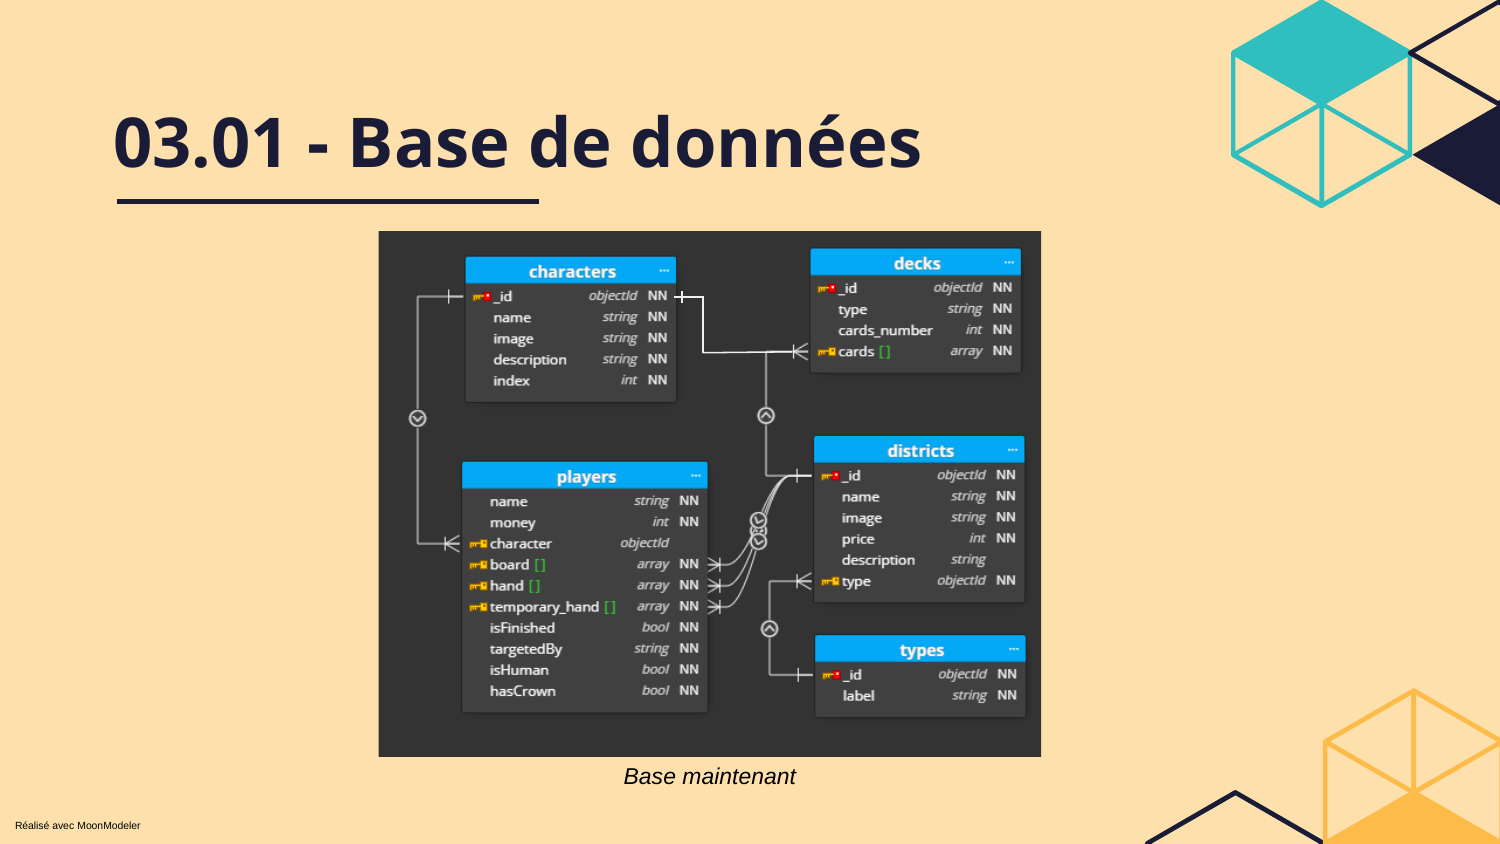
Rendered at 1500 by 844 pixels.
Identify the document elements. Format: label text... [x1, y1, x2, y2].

title 03.01 - Base de données [98, 94, 1402, 197]
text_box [378, 231, 1042, 805]
text_box Réalisé avec MoonModeler [0, 803, 1081, 844]
